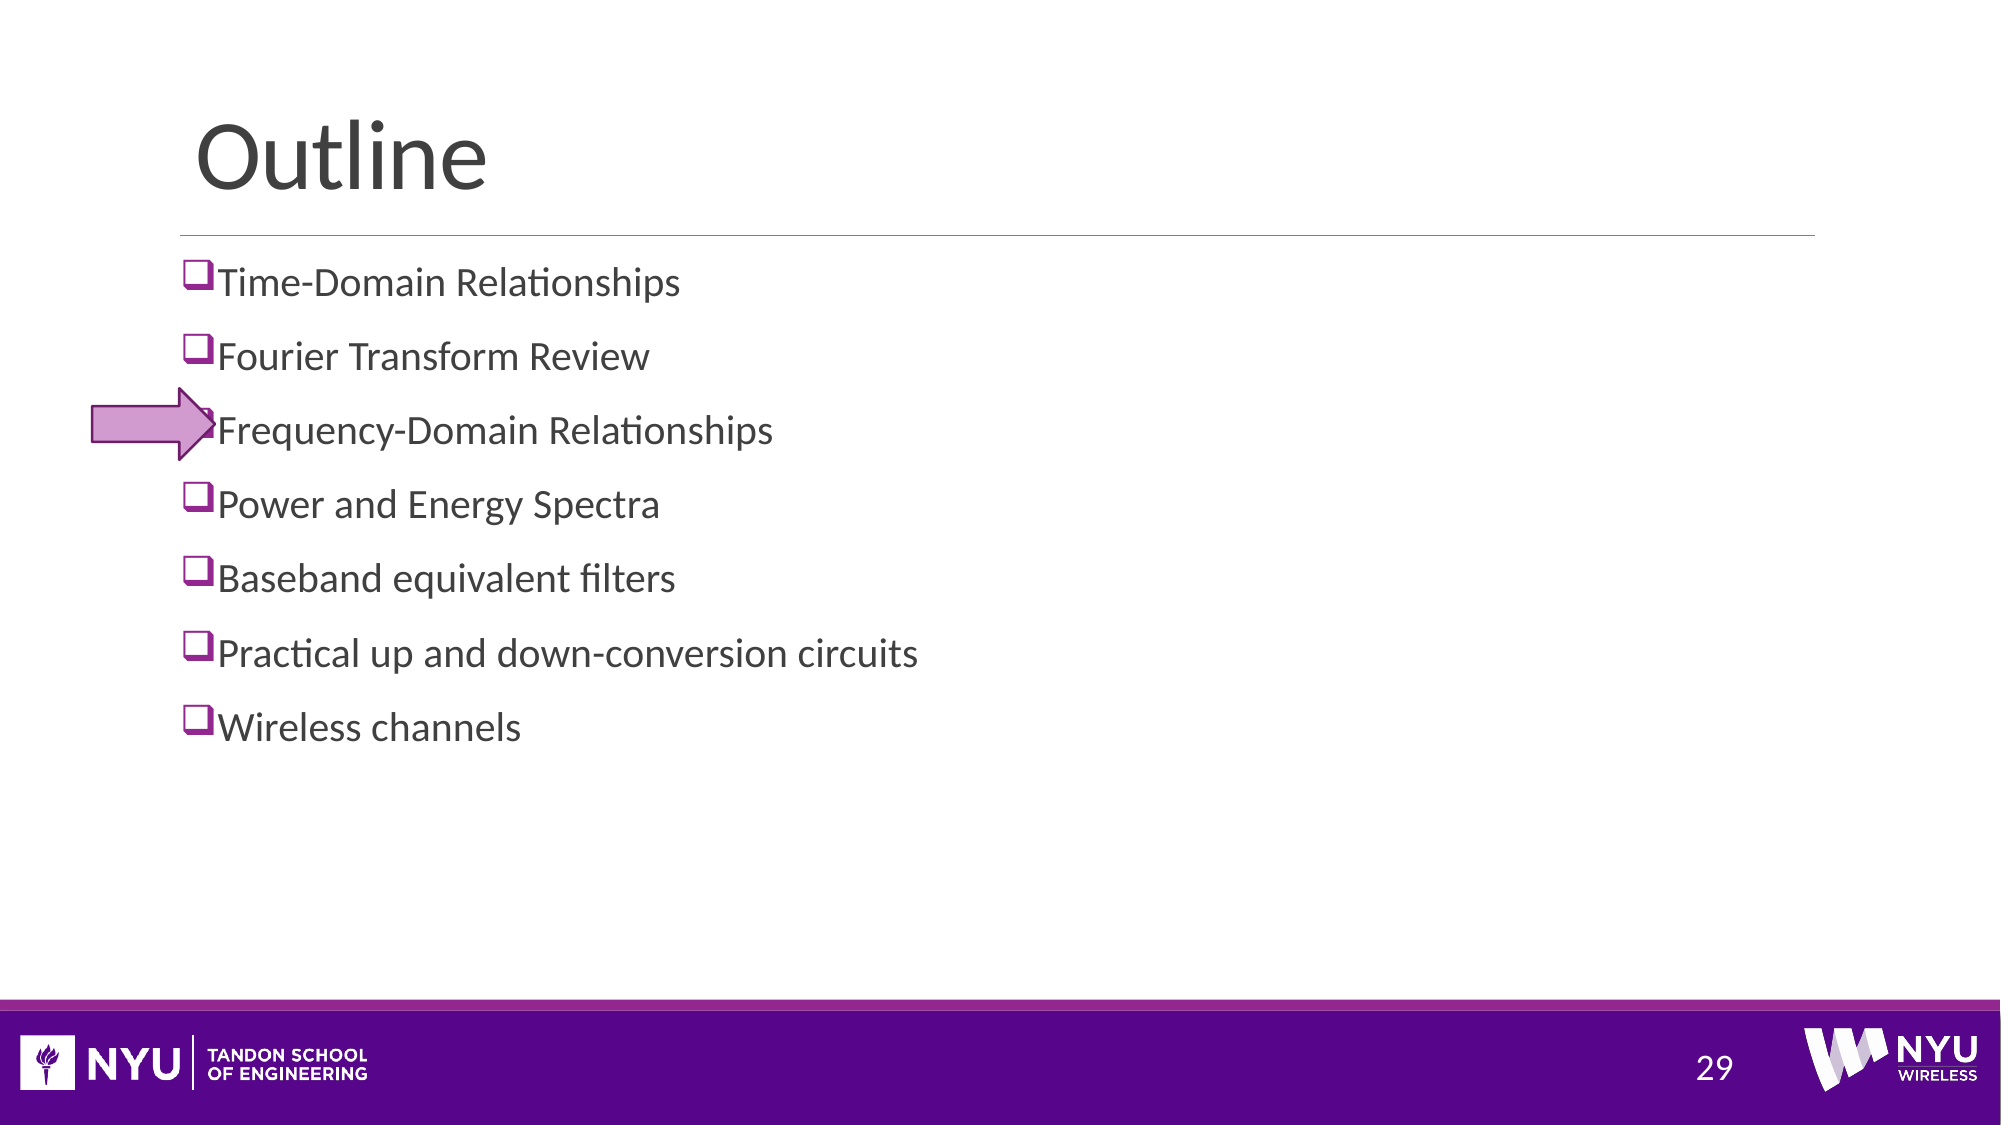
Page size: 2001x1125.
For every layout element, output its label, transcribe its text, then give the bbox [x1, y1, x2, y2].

text_box [90, 387, 216, 462]
slide_number 29 [1533, 1035, 1749, 1096]
list Time-Domain Relationships Fourier Transform Review Frequency-Domain Relationships Power and Energy Spectra Baseband equivalent filters Practical up and down-conversion circuits Wireless channels [180, 252, 1830, 963]
title Outline [180, 47, 1830, 218]
